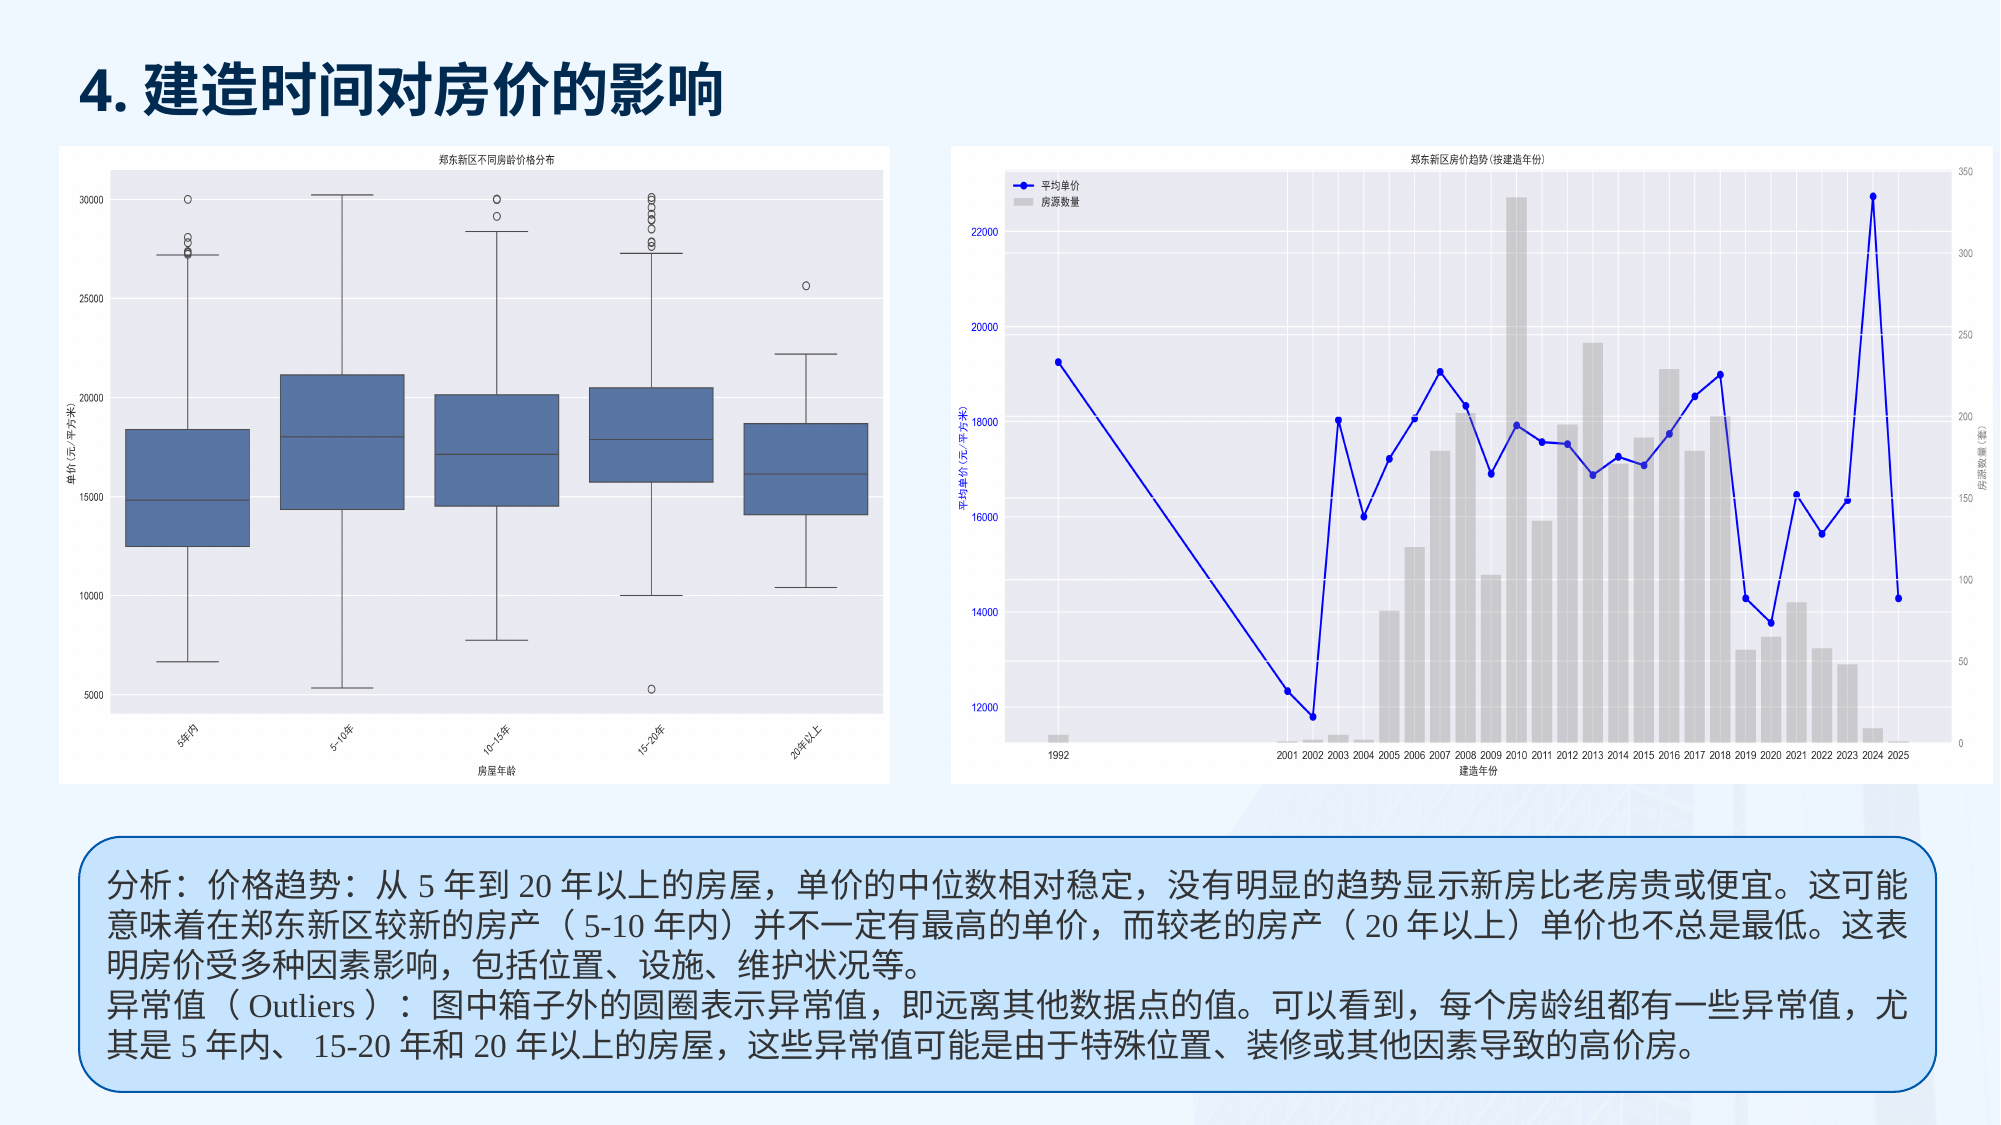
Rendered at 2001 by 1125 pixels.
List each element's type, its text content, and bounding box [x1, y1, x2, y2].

title 4.建造时间对房价的影响 [79, 22, 1851, 123]
picture [59, 146, 890, 784]
picture [951, 146, 1993, 784]
text_box 分析：价格趋势：从5年到20年以上的房屋，单价的中位数相对稳定，没有明显的趋势显示新房比老房贵或便宜。这可能意味着在郑东新区较新的房产（5-10年内）并不一定有最高的单价，而较老的房产（20年以上）单价也不总是最低。这表明房价受多种因素影响，包括位置、设施、维护状况等。 异常值（Outliers）：图中箱子外的圆圈表示异常值，即远离其他数据点的值。可以看到，每个房龄组都有一些异常值，尤其是5年内、15-20年和20年以上的房屋，这些异常值可能是由于特殊位置、装修或其他因素导致的高价房。 [78, 835, 1938, 1093]
